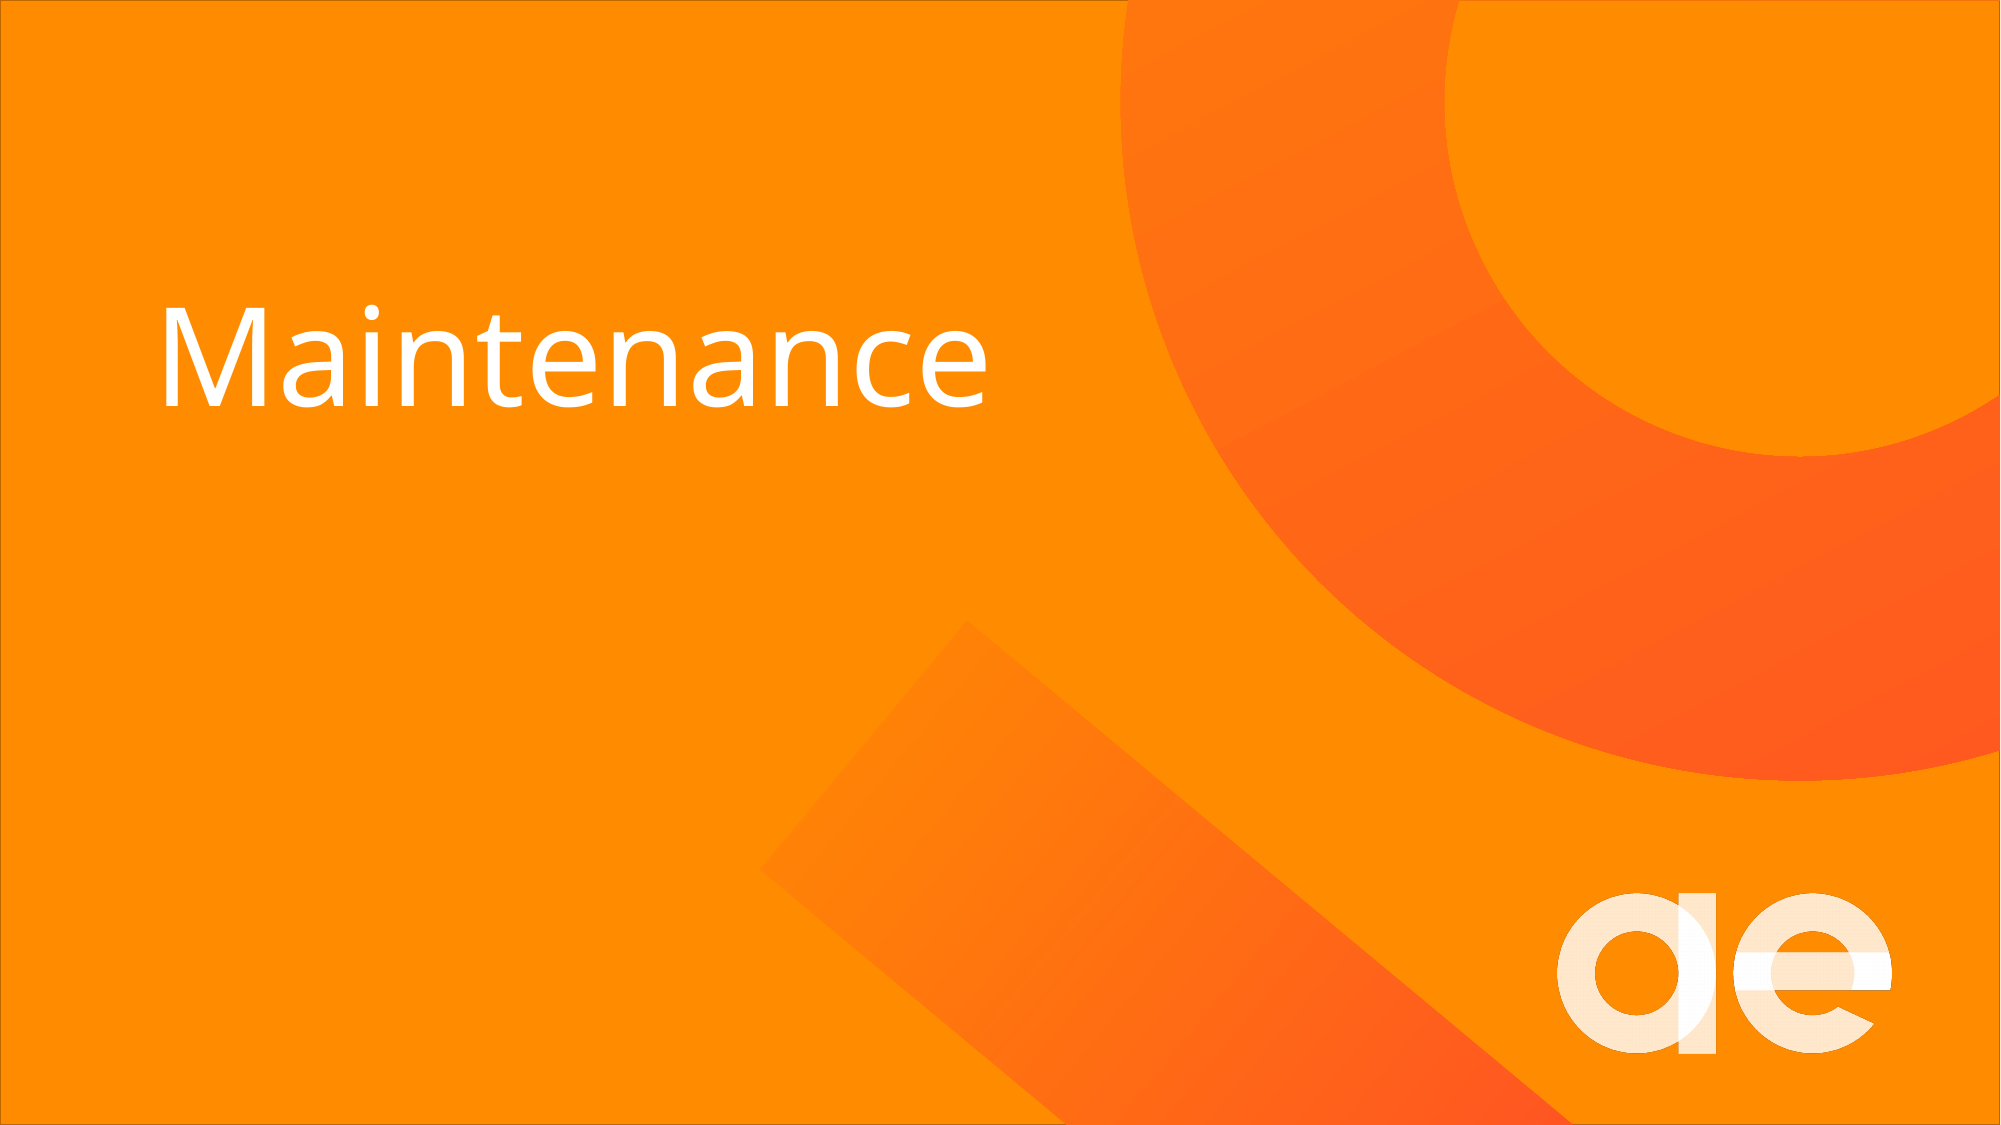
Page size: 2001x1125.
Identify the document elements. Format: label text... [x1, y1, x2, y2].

picture [1557, 893, 1892, 1054]
title Maintenance [138, 131, 1183, 444]
